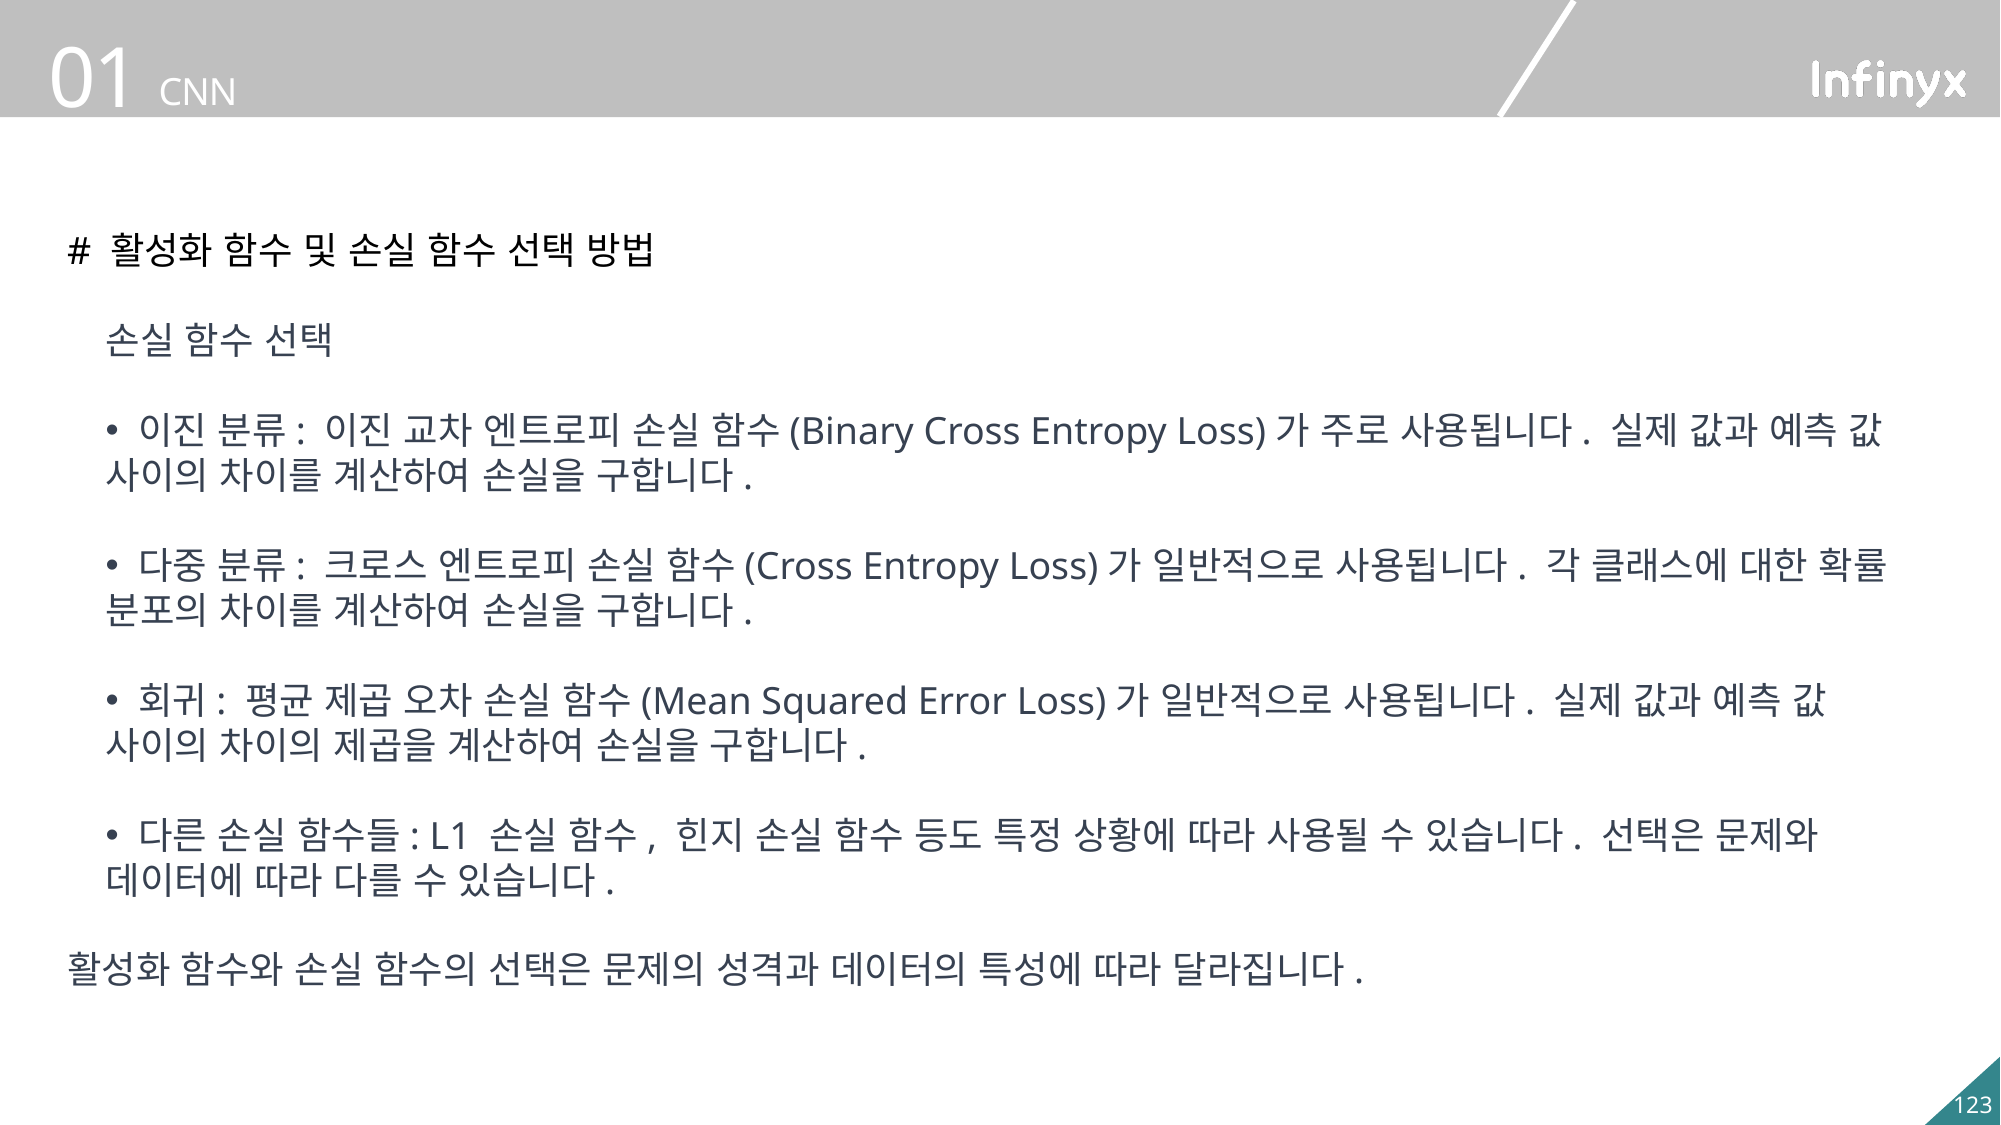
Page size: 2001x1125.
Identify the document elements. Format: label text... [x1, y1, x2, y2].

text_box 손실 함수 선택 이진 분류: 이진 교차 엔트로피 손실 함수(Binary Cross Entropy Loss)가 주로 사용됩니다. 실제 값과 예측 값 사이의 차이를 계산하여 손실을 구합니다. 다중 분류: 크로스 엔트로피 손실 함수(Cross Entropy Loss)가 일반적으로 사용됩니다. 각 클래스에 대한 확률 분포의 차이를 계산하여 손실을 구합니다. 회귀: 평균 제곱 오차 손실 함수(Mean Squared Error Loss)가 일반적으로 사용됩니다. 실제 값과 예측 값 사이의 차이의 제곱을 계산하여 손실을 구합니다. 다른 손실 함수들: L1 손실 함수, 힌지 손실 함수 등도 특정 상황에 따라 사용될 수 있습니다. 선택은 문제와 데이터에 따라 다를 수 있습니다. [90, 309, 1946, 910]
text_box # 활성화 함수 및 손실 함수 선택 방법 [52, 219, 1057, 280]
picture [1812, 60, 1966, 108]
text_box 활성화 함수와 손실 함수의 선택은 문제의 성격과 데이터의 특성에 따라 달라집니다. [52, 938, 2000, 999]
